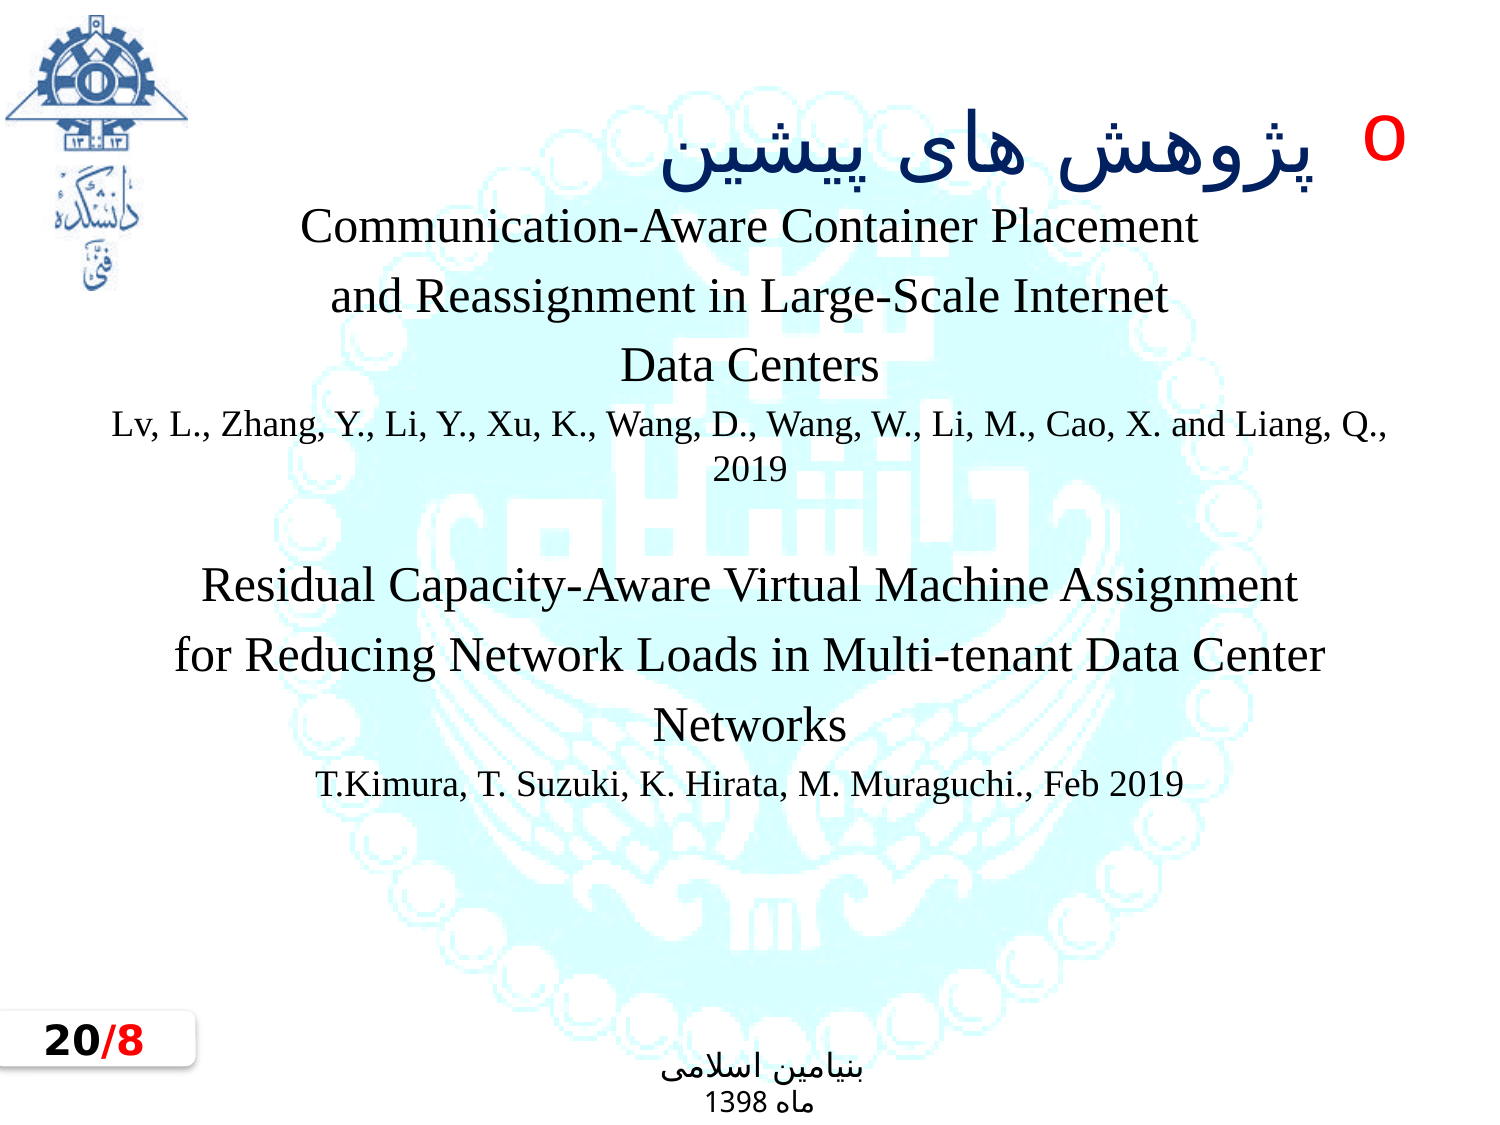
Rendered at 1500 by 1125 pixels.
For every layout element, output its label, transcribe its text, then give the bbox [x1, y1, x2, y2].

title پژوهش های پیشین [230, 45, 1425, 184]
list Communication-Aware Container Placement and Reassignment in Large-Scale Internet Data Centers Lv, L., Zhang, Y., Li, Y., Xu, K., Wang, D., Wang, W., Li, M., Cao, X. and Liang, Q., 2019 Residual Capacity‑Aware Virtual Machine Assignment for Reducing Network Loads in Multi‑tenant Data Center Networks T.Kimura, T. Suzuki, K. Hirata, M. Muraguchi., Feb 2019 [75, 184, 1425, 927]
text_box 8/20 [0, 1010, 196, 1067]
slide_number ماه 1398 [584, 1094, 935, 1125]
footer بنیامین اسلامی [525, 1034, 1000, 1094]
